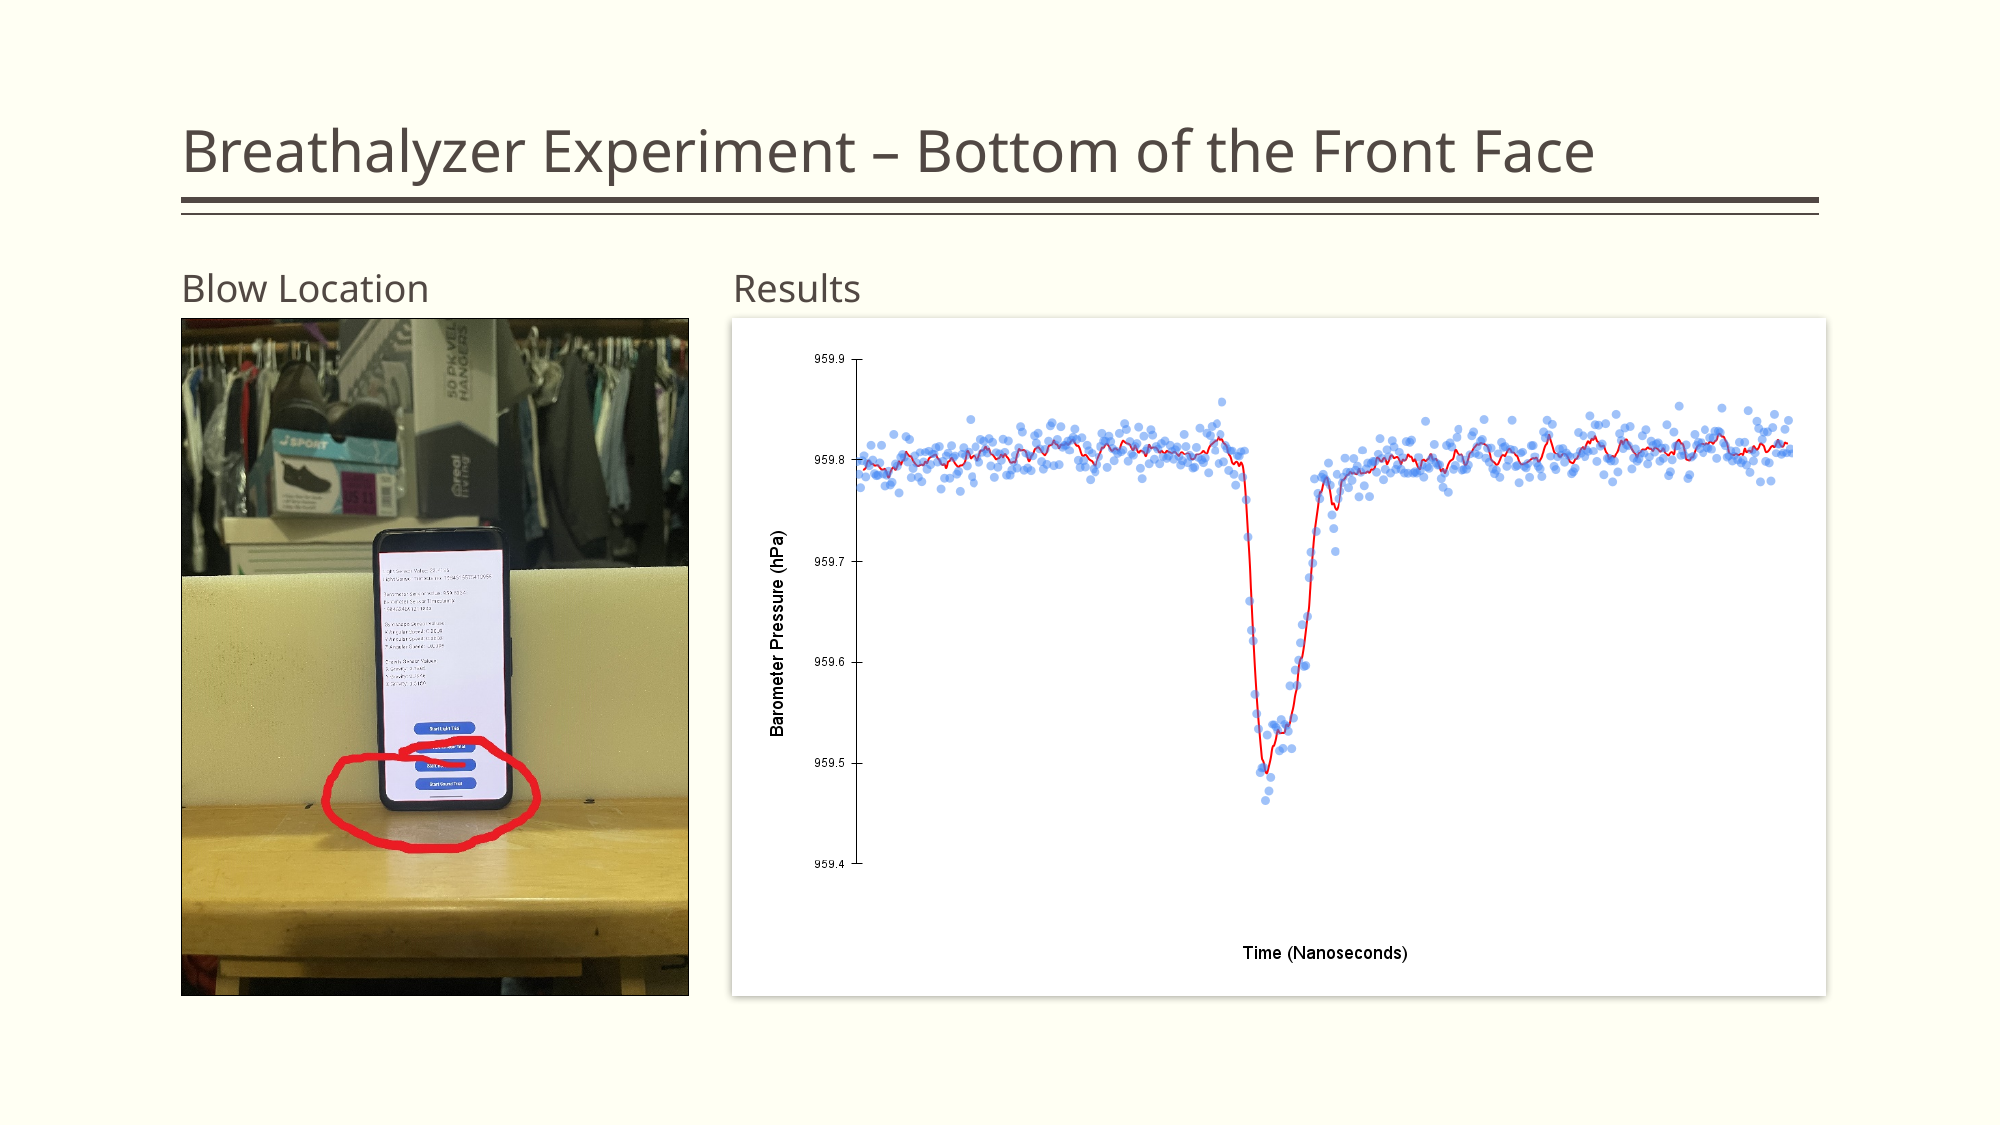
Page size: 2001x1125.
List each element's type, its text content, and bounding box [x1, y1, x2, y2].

picture [732, 318, 1826, 996]
text_box Results [732, 262, 1017, 315]
list Blow Location [181, 262, 465, 317]
picture [181, 318, 689, 996]
title Breathalyzer Experiment – Bottom of the Front Face [181, 12, 1819, 193]
